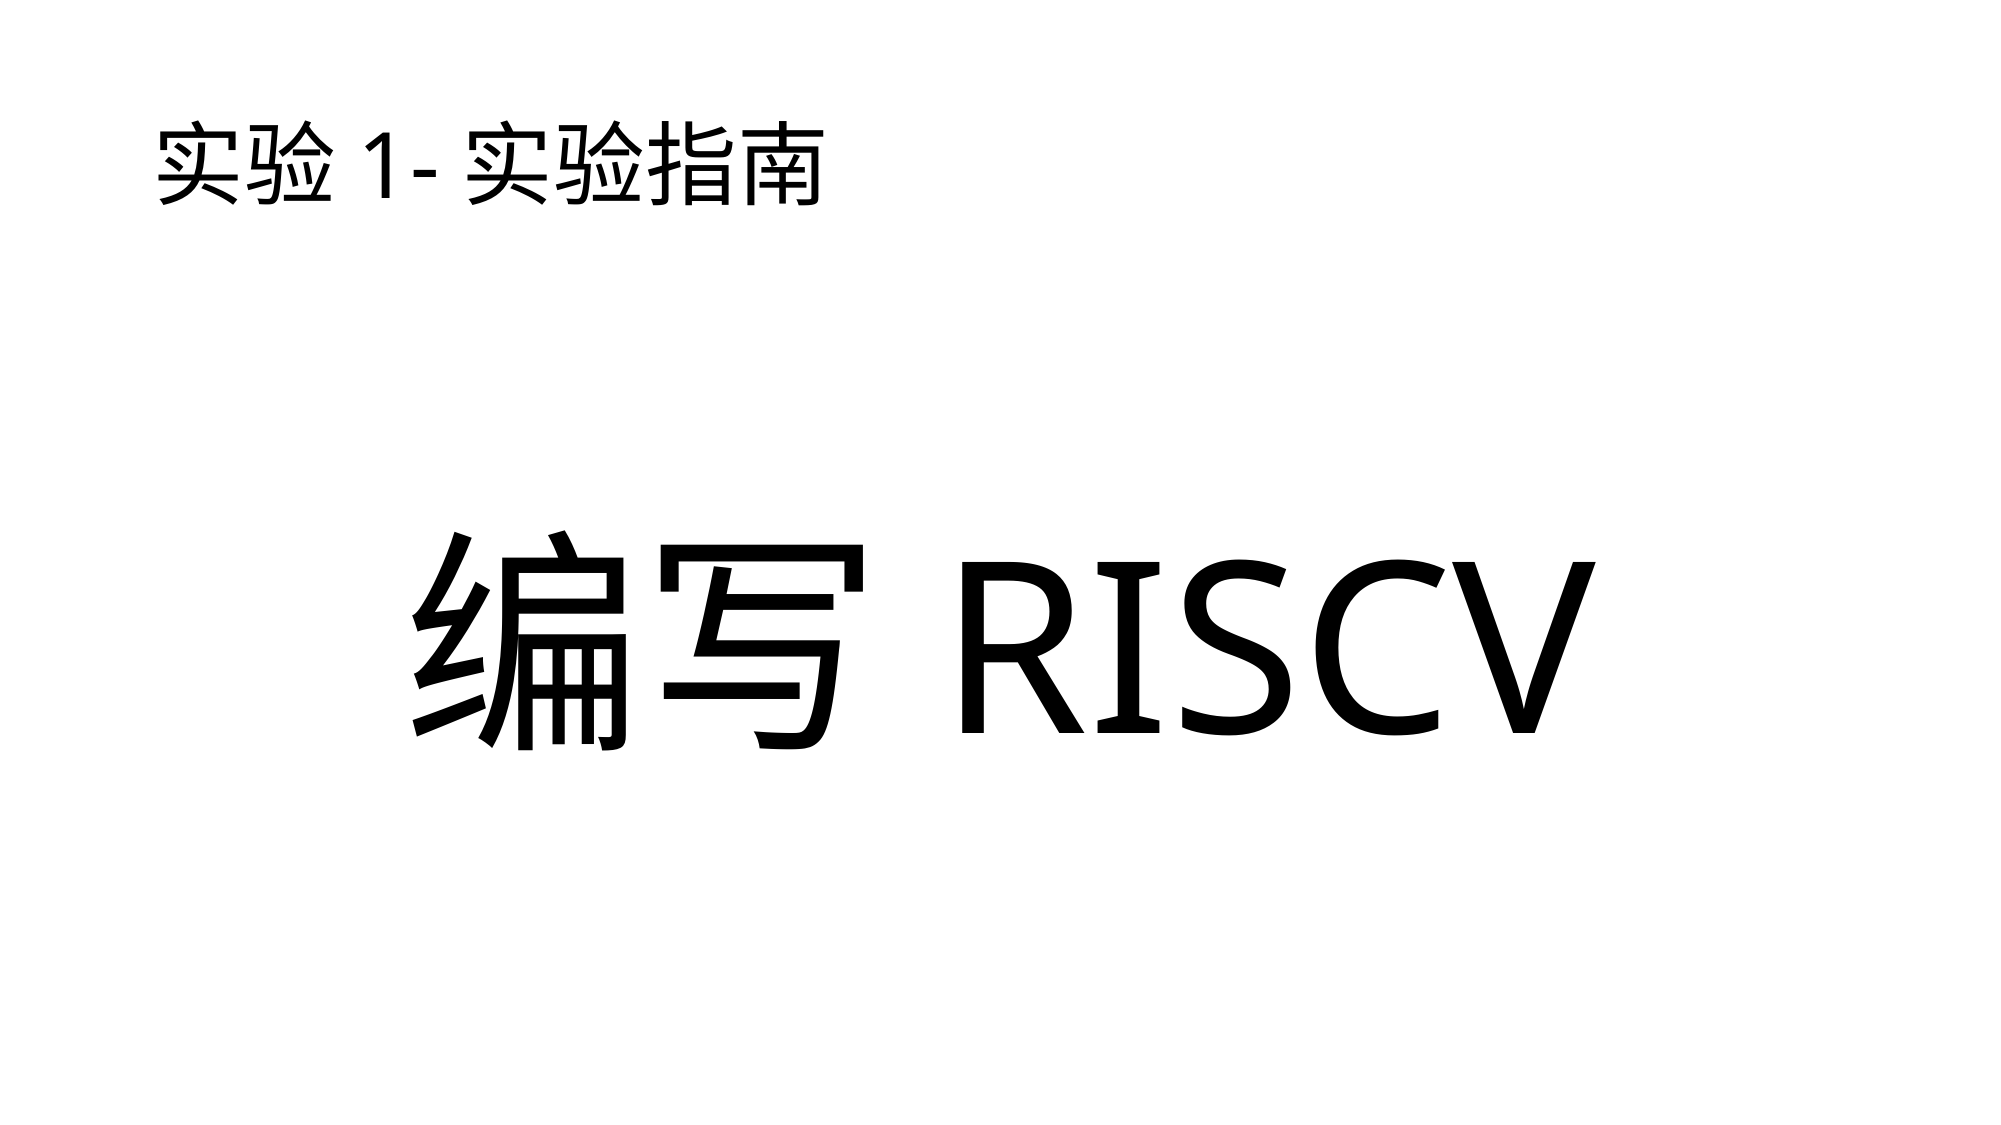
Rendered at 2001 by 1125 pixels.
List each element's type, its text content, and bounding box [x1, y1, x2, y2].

list 编写RISCV [137, 299, 1863, 1014]
title 实验1-实验指南 [137, 59, 1863, 278]
